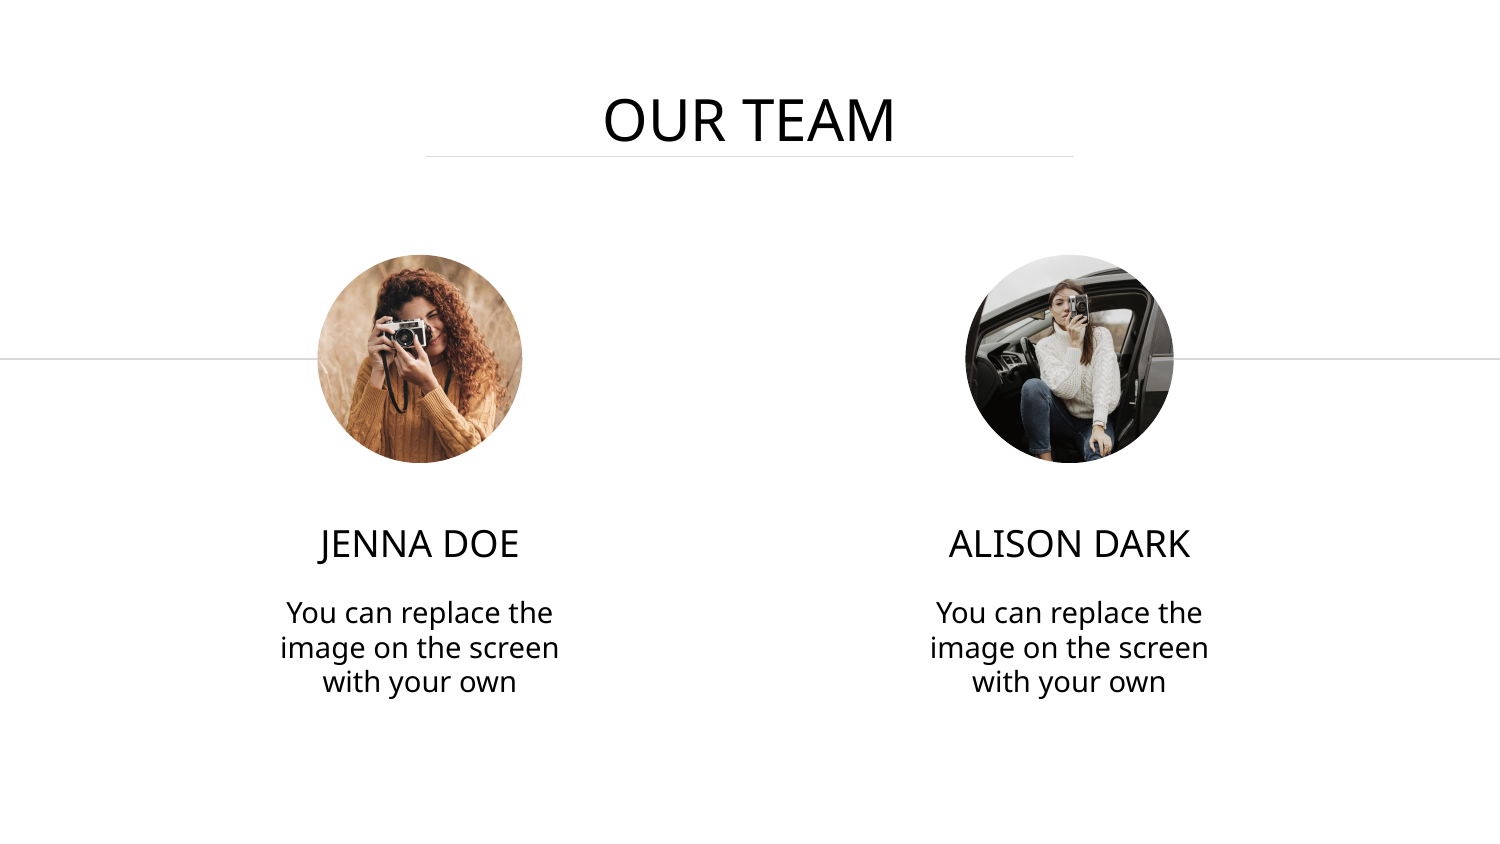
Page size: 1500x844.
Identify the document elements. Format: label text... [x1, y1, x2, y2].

picture [317, 254, 523, 464]
subtitle You can replace the image on the screen with your own [892, 578, 1247, 742]
title OUR TEAM [88, 74, 1412, 168]
subtitle You can replace the image on the screen with your own [243, 578, 597, 742]
picture [965, 254, 1174, 464]
title JENNA DOE [261, 502, 579, 581]
title ALISON DARK [910, 502, 1229, 581]
